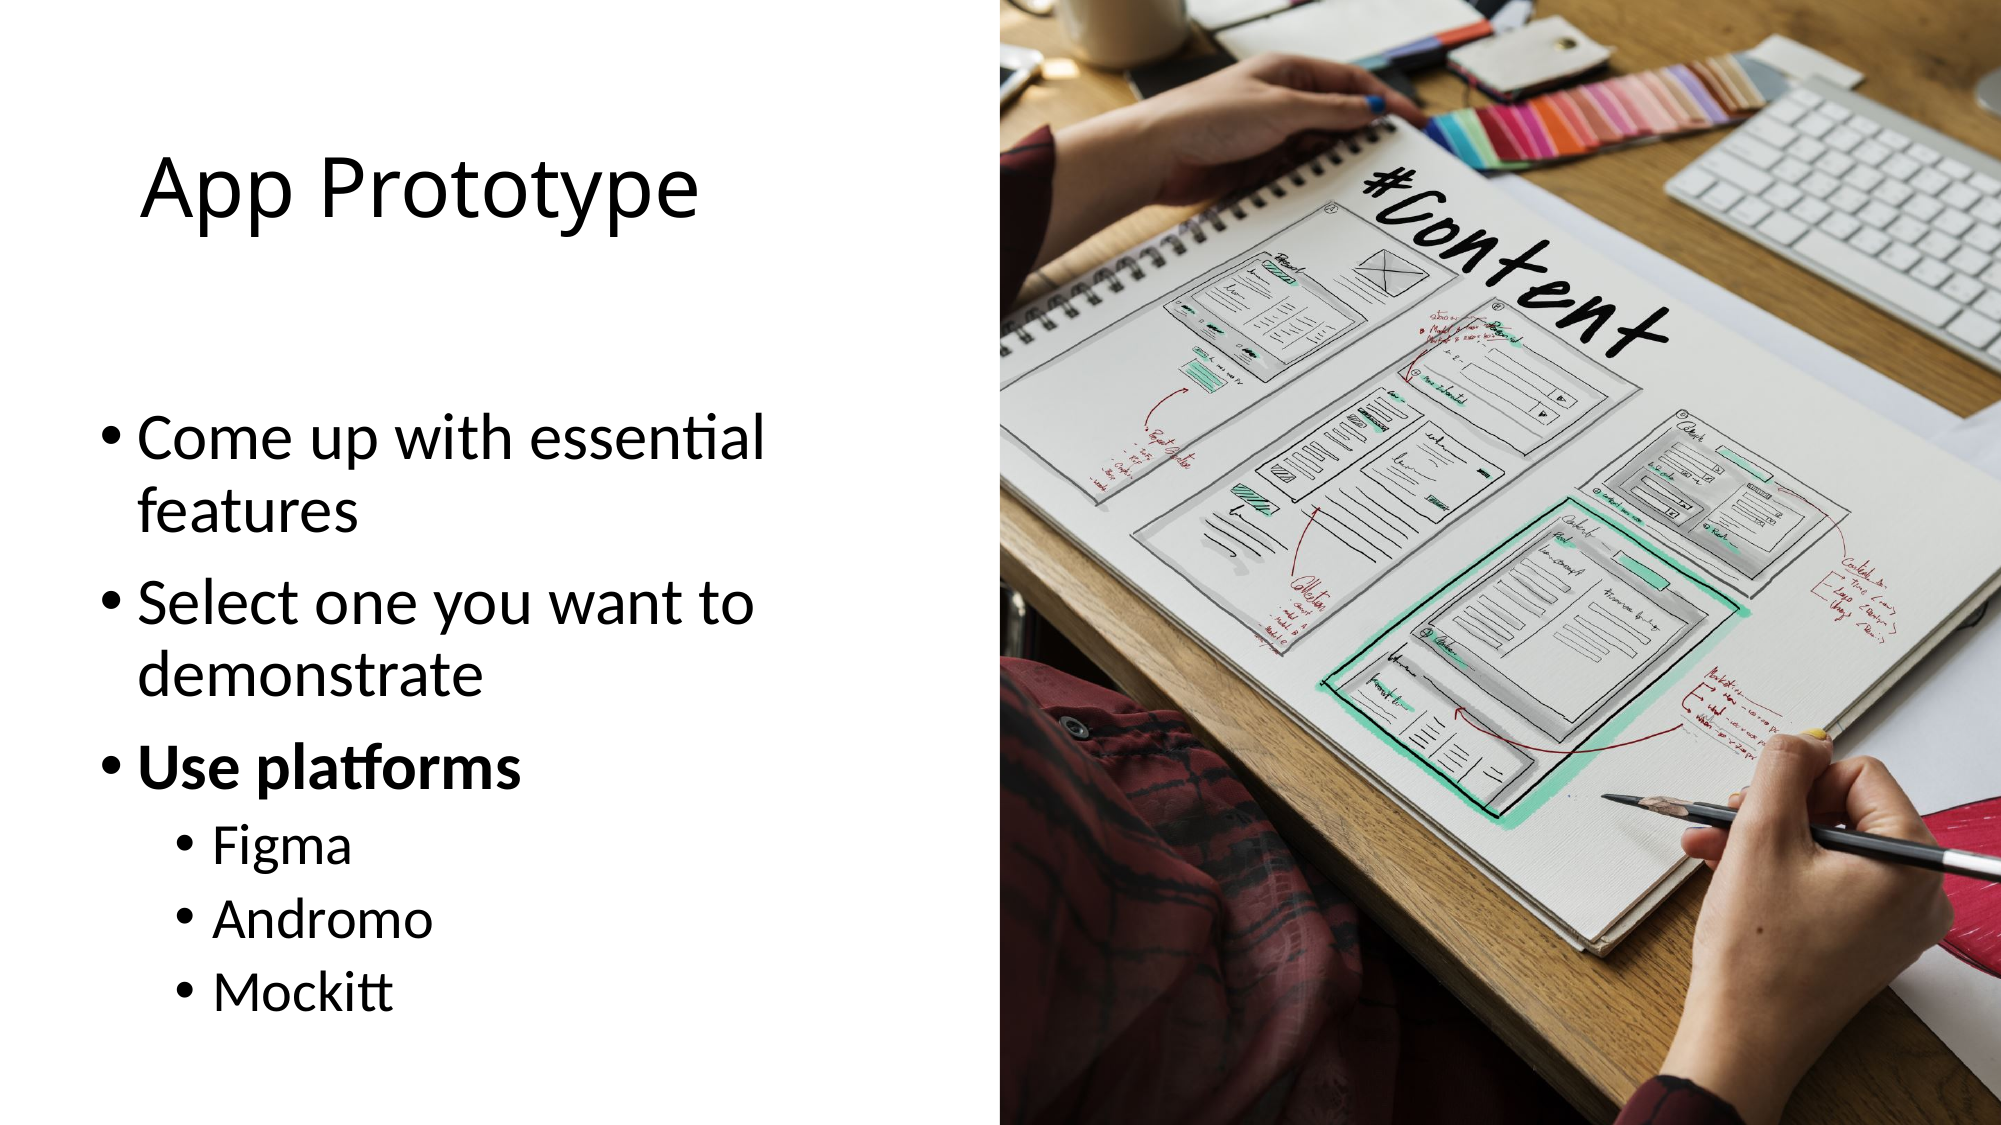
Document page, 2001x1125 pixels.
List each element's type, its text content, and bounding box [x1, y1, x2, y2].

list Come up with essential features Select one you want to demonstrate Use platforms Figma Andromo Mockitt [84, 301, 847, 1125]
title App Prototype [124, 57, 888, 324]
picture [999, 0, 2001, 1125]
